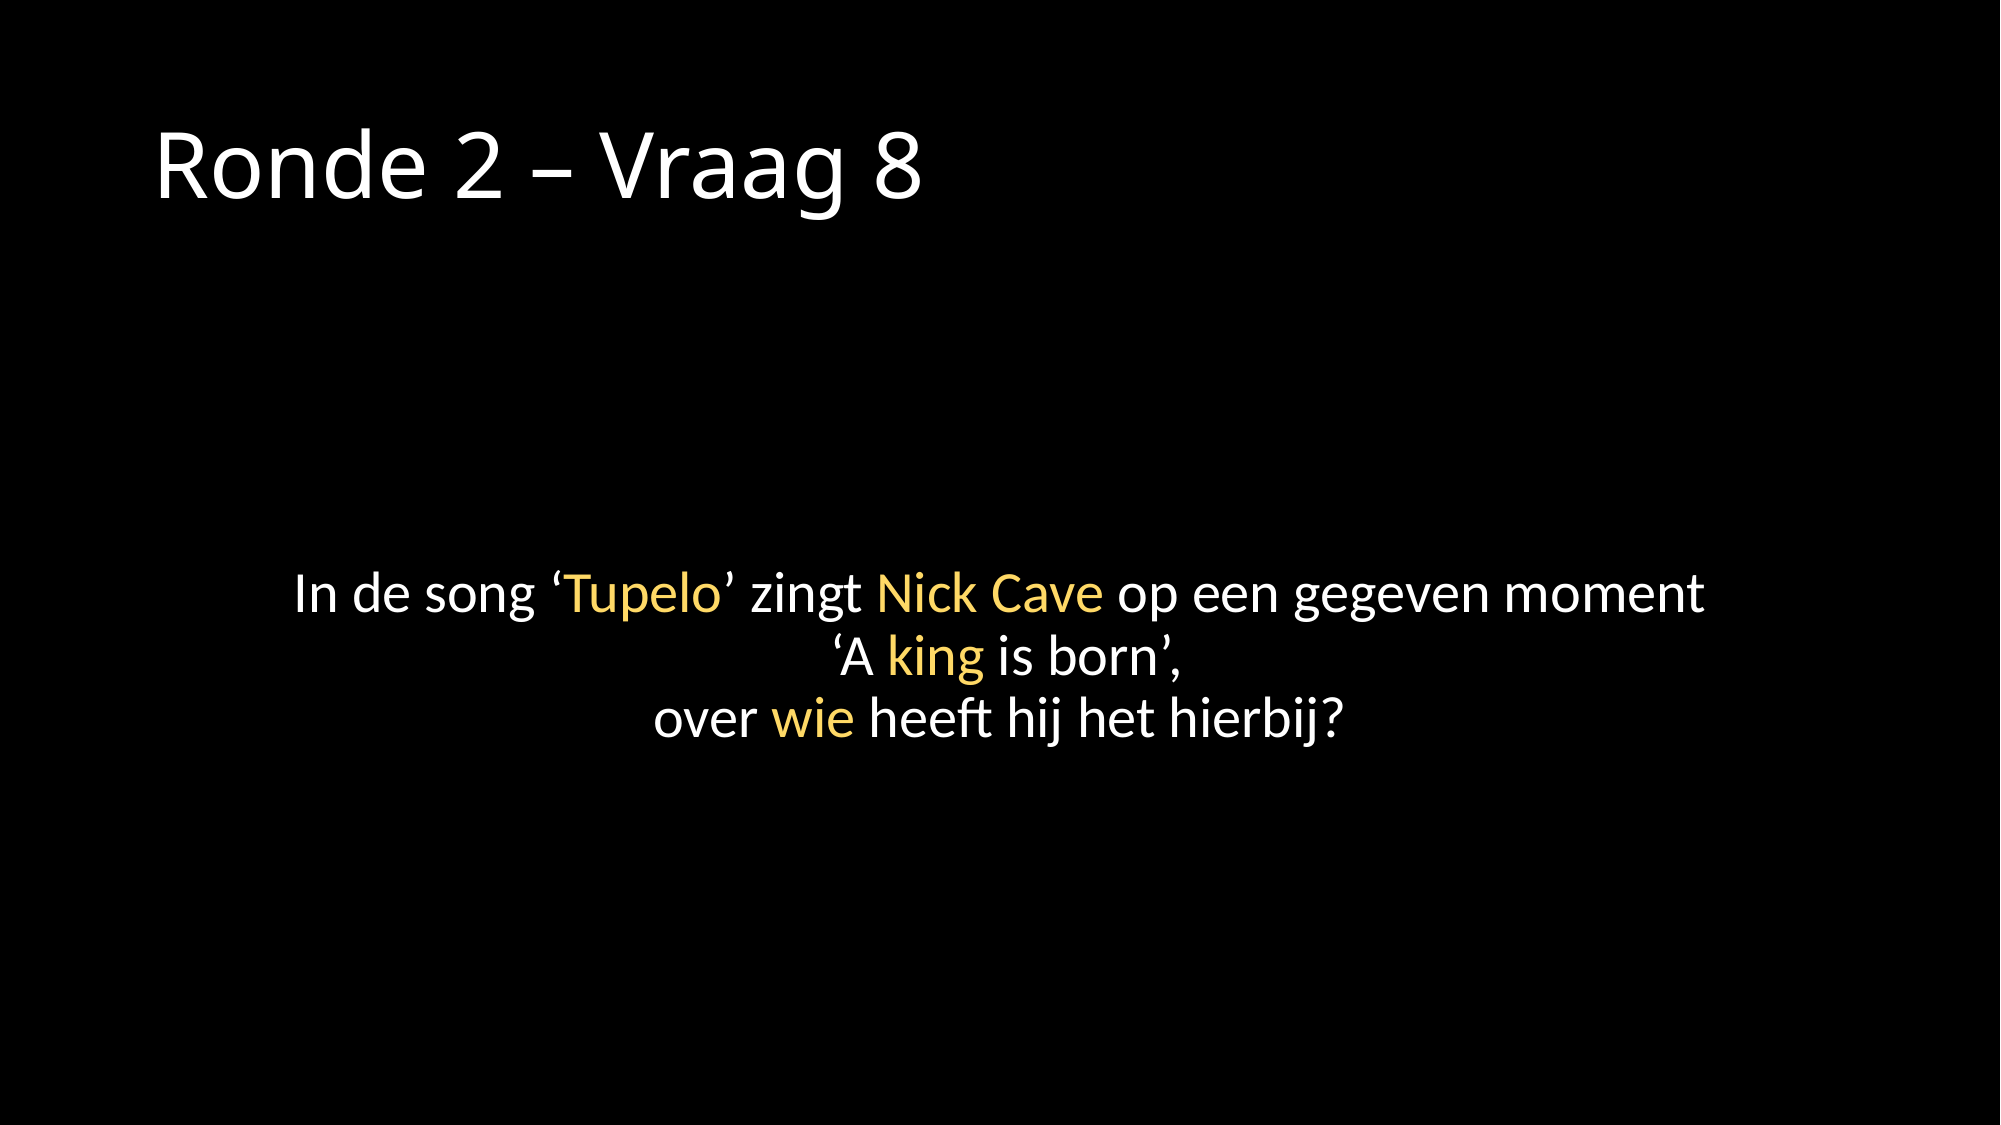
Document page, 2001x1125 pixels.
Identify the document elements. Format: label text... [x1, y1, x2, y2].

title Ronde 2 – Vraag 8 [137, 59, 1863, 278]
list In de song ‘Tupelo’ zingt Nick Cave op een gegeven moment ‘A king is born’, over wie heeft hij het hierbij? [137, 299, 1863, 1014]
